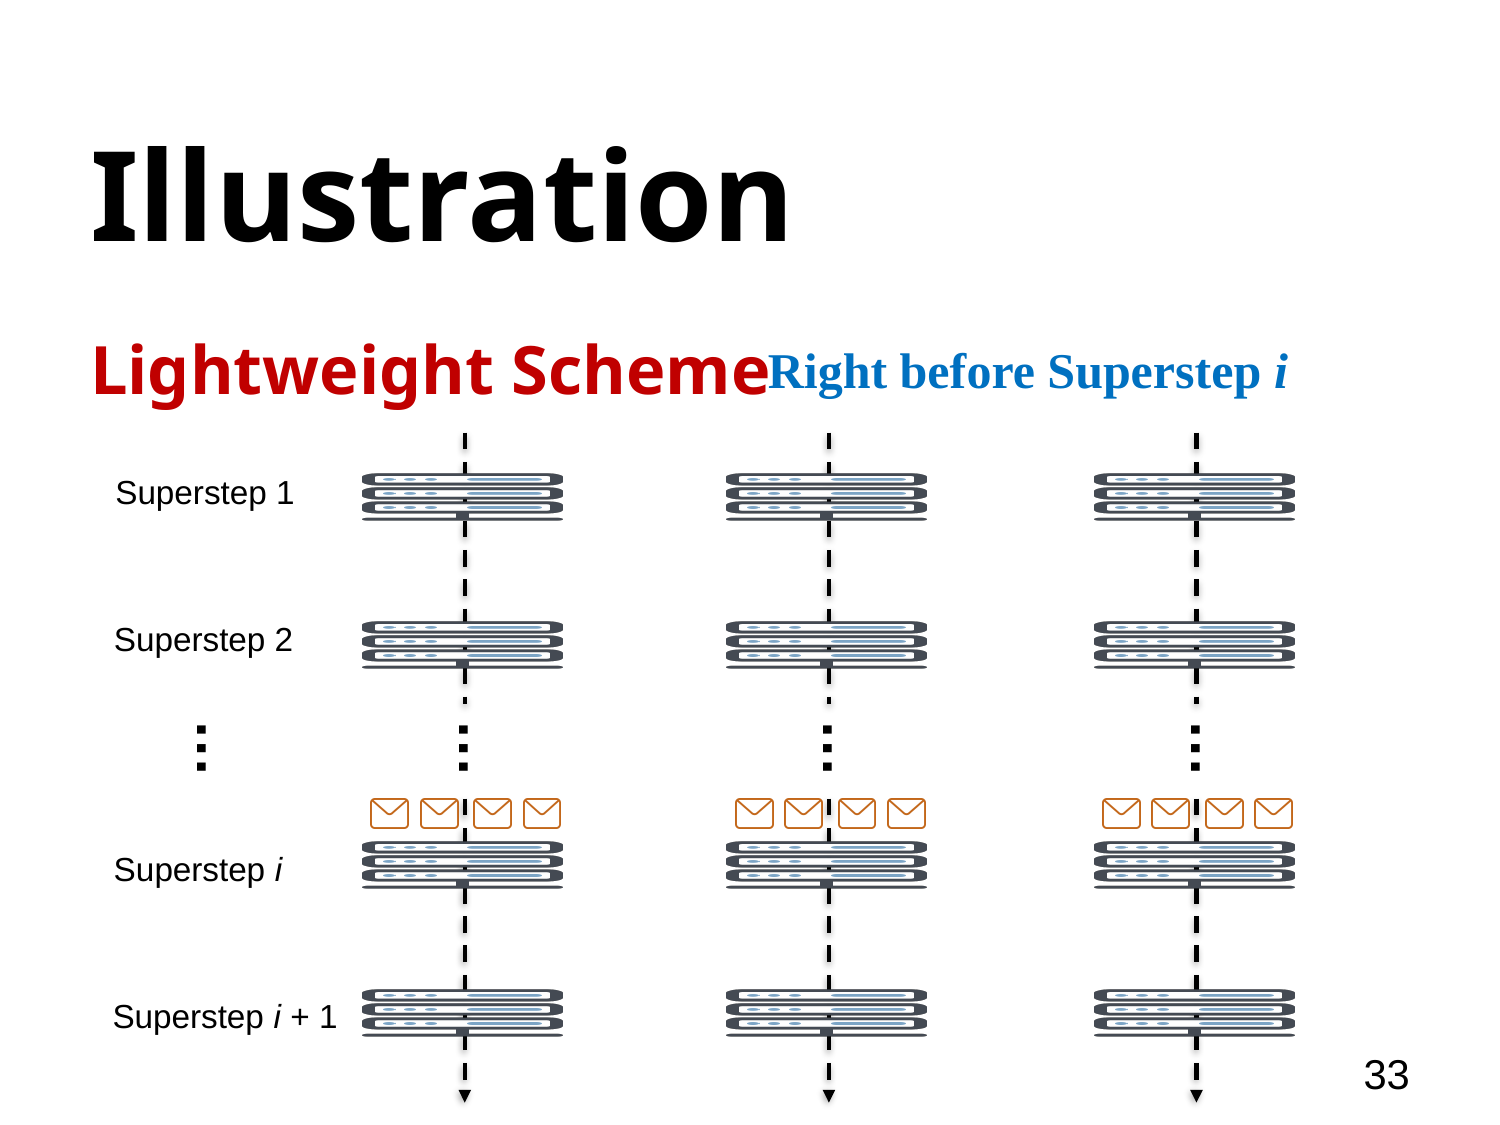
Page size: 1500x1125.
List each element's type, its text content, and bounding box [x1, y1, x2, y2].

text_box Superstep 1 [100, 464, 310, 519]
text_box Right before Superstep i [753, 330, 1303, 406]
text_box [693, 432, 961, 1103]
picture [1102, 798, 1141, 830]
picture [370, 798, 410, 830]
list Lightweight Scheme [74, 319, 1473, 1013]
text_box Superstep i + 1 [97, 987, 324, 1042]
picture [734, 798, 774, 830]
picture [419, 798, 459, 830]
picture [1205, 798, 1244, 830]
picture [886, 798, 926, 830]
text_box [329, 432, 597, 1103]
picture [783, 798, 823, 830]
text_box … [178, 704, 263, 793]
picture [473, 798, 512, 830]
picture [1151, 798, 1190, 830]
picture [1254, 798, 1293, 830]
picture [837, 798, 877, 830]
text_box Superstep i [99, 840, 298, 896]
text_box Superstep 2 [99, 611, 309, 666]
slide_number 33 [1333, 1042, 1425, 1103]
title Illustration [74, 97, 1426, 286]
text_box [1061, 432, 1329, 1103]
picture [522, 798, 562, 830]
